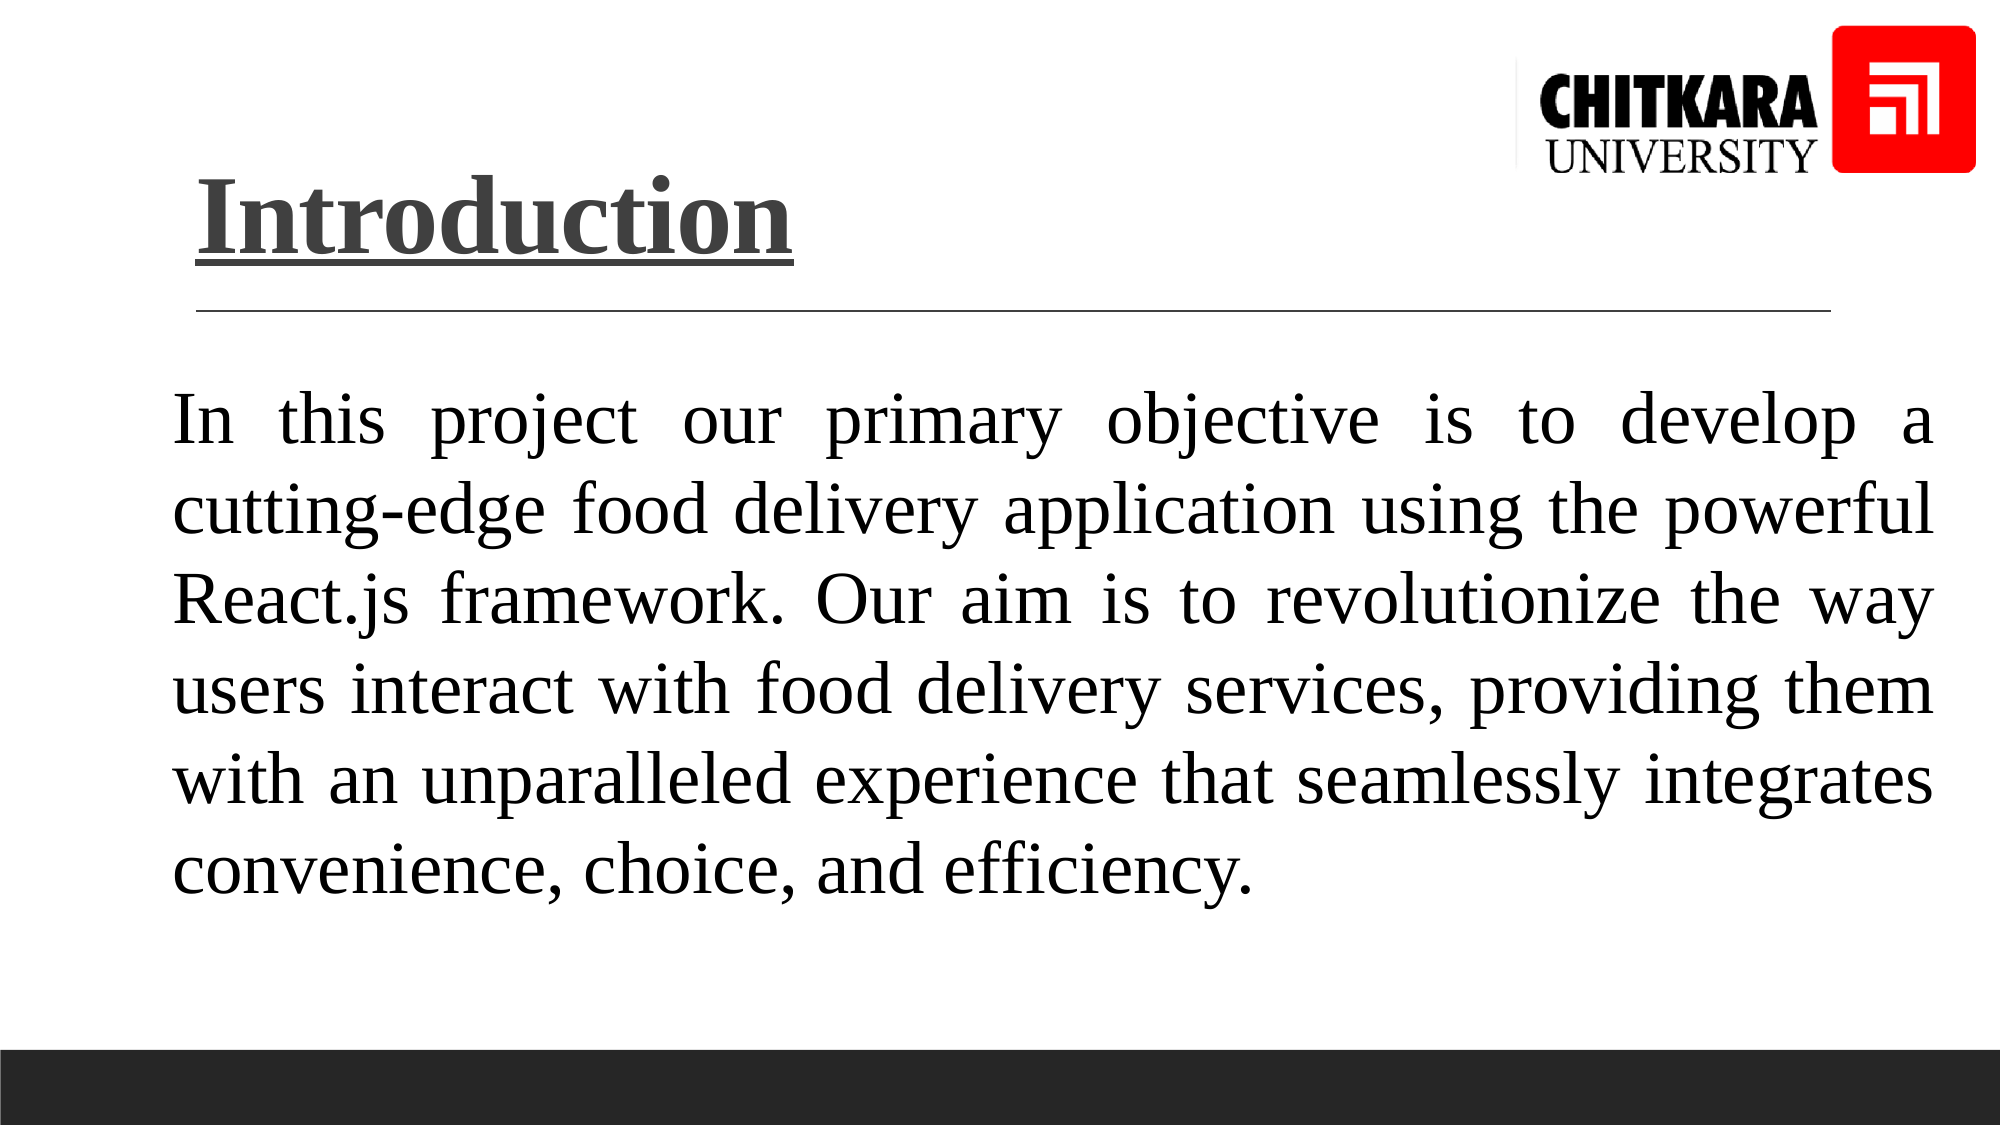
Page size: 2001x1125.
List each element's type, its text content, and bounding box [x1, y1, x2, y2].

picture [1515, 25, 1976, 174]
title Introduction [180, 47, 1830, 285]
text_box In this project our primary objective is to develop a cutting-edge food delivery application using the powerful React.js framework. Our aim is to revolutionize the way users interact with food delivery services, providing them with an unparalleled experience that seamlessly integrates convenience, choice, and efficiency. [157, 361, 1952, 961]
